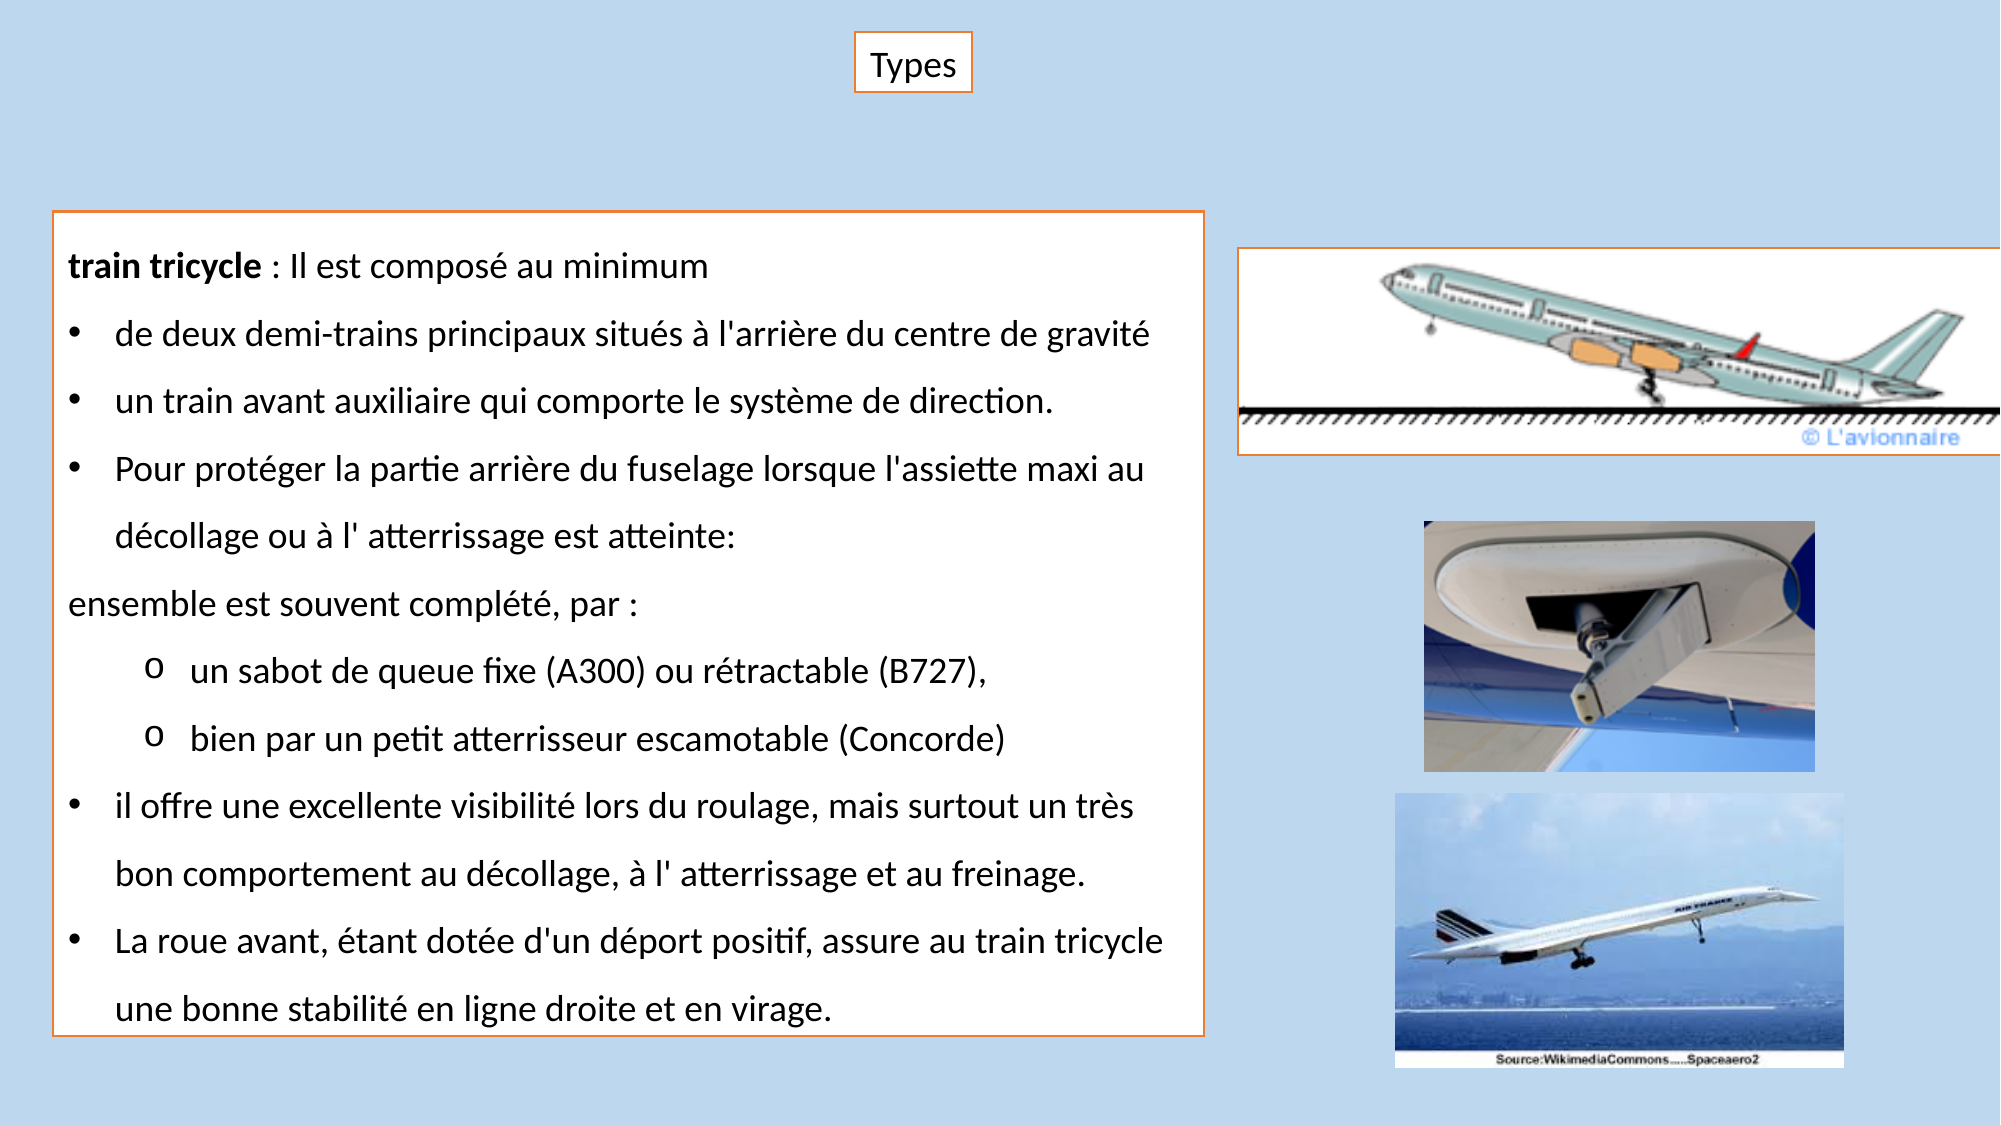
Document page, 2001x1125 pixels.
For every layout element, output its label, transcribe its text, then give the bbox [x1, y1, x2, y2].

picture [1424, 521, 1815, 772]
text_box Types [854, 31, 973, 93]
picture [1238, 248, 2000, 454]
picture [1395, 793, 1844, 1068]
text_box train tricycle : Il est composé au minimum de deux demi-trains principaux situés à l'arrière du centre de gravité un train avant auxiliaire qui comporte le système de direction. Pour protéger la partie arrière du fuselage lorsque l'assiette maxi au décollage ou à l' atterrissage est atteinte: ensemble est souvent complété, par : un sabot de queue fixe (A300) ou rétractable (B727), bien par un petit atterrisseur escamotable (Concorde) il offre une excellente visibilité lors du roulage, mais surtout un très bon comportement au décollage, à l' atterrissage et au freinage. La roue avant, étant dotée d'un déport positif, assure au train tricycle une bonne stabilité en ligne droite et en virage. [52, 210, 1205, 1037]
